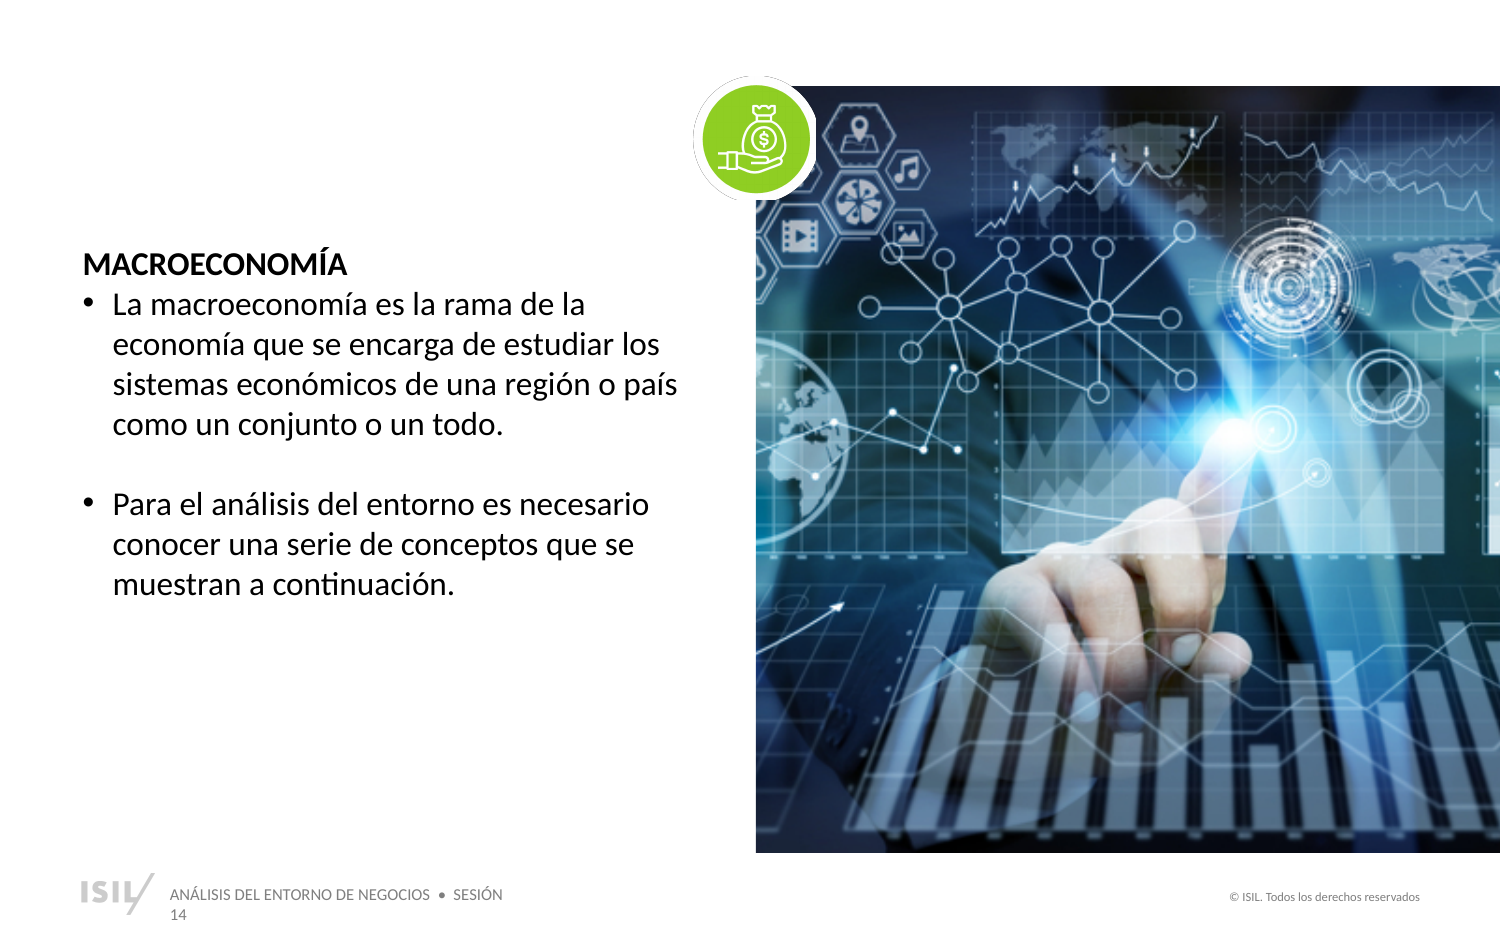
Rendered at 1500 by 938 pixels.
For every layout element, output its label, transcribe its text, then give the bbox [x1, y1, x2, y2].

picture [692, 76, 1500, 853]
text_box MACROECONOMÍA La macroeconomía es la rama de la economía que se encarga de estudiar los sistemas económicos de una región o país como un conjunto o un todo. Para el análisis del entorno es necesario conocer una serie de conceptos que se muestran a continuación. [82, 242, 709, 602]
